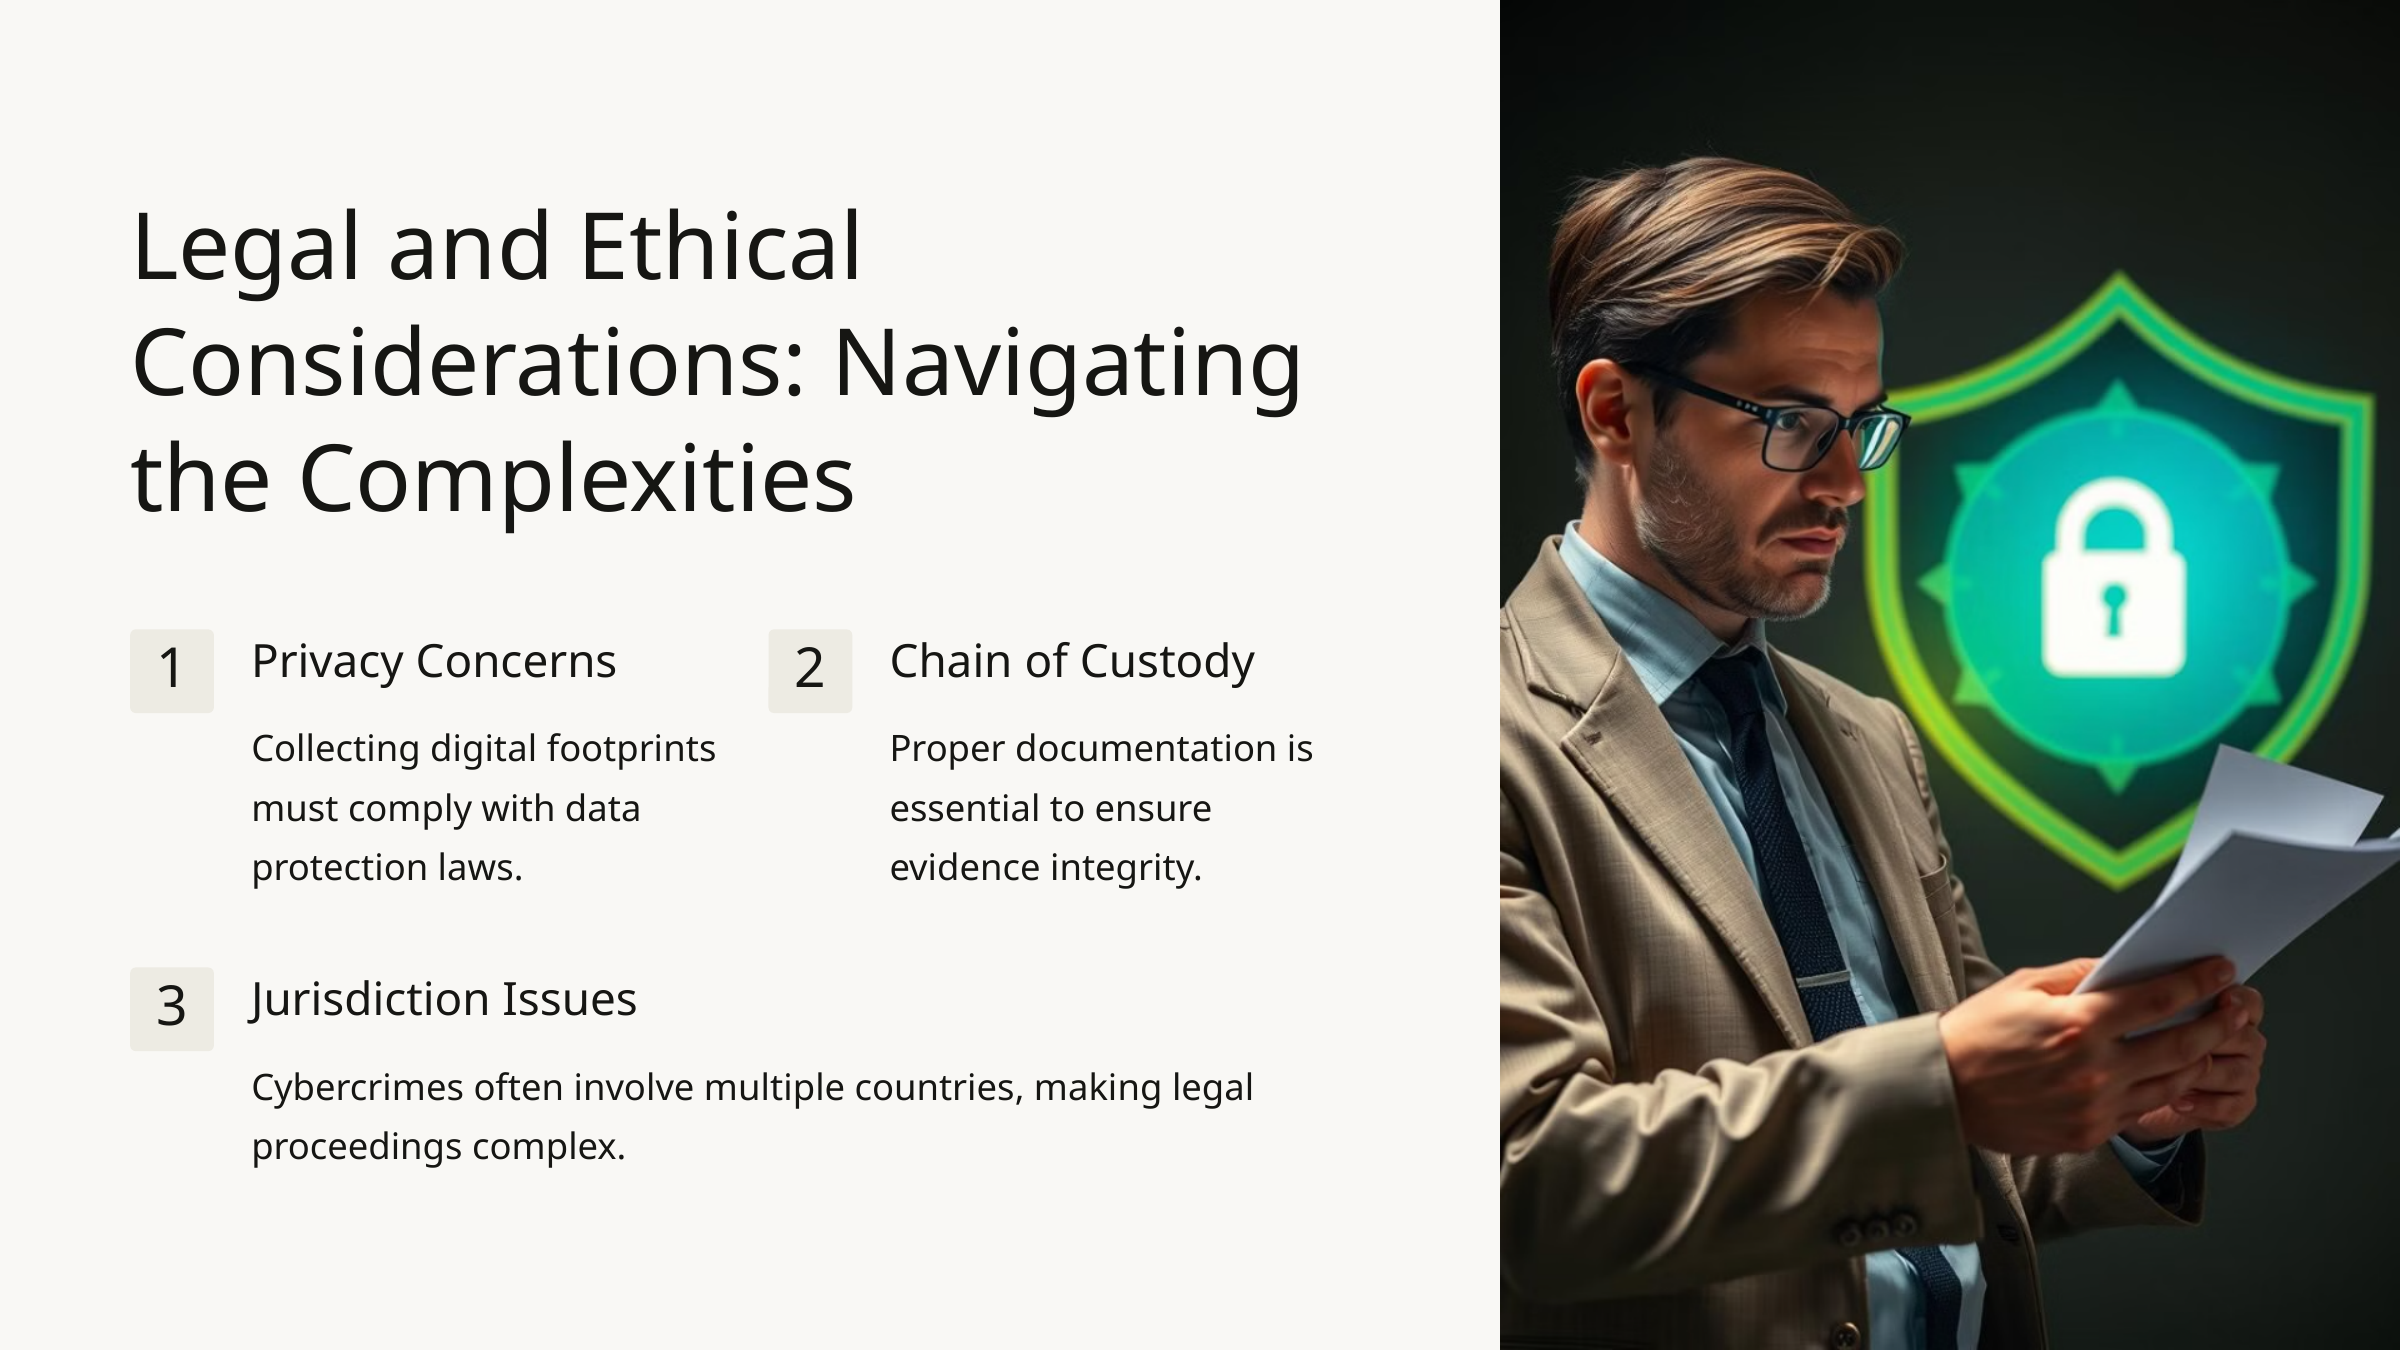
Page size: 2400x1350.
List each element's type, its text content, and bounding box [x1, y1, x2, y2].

text_box 2 [794, 643, 827, 700]
text_box 1 [162, 643, 182, 700]
text_box Privacy Concerns [251, 629, 717, 688]
picture [1499, 0, 2400, 1350]
text_box Cybercrimes often involve multiple countries, making legal proceedings complex. [251, 1047, 1370, 1167]
text_box Jurisdiction Issues [251, 967, 717, 1026]
text_box Collecting digital footprints must comply with data protection laws. [251, 709, 732, 889]
text_box Chain of Custody [889, 629, 1355, 688]
text_box Legal and Ethical Considerations: Navigating the Complexities [130, 182, 1370, 532]
text_box [130, 629, 214, 714]
text_box [768, 629, 853, 714]
text_box [130, 967, 214, 1052]
text_box Proper documentation is essential to ensure evidence integrity. [889, 709, 1370, 889]
text_box 3 [155, 981, 189, 1038]
